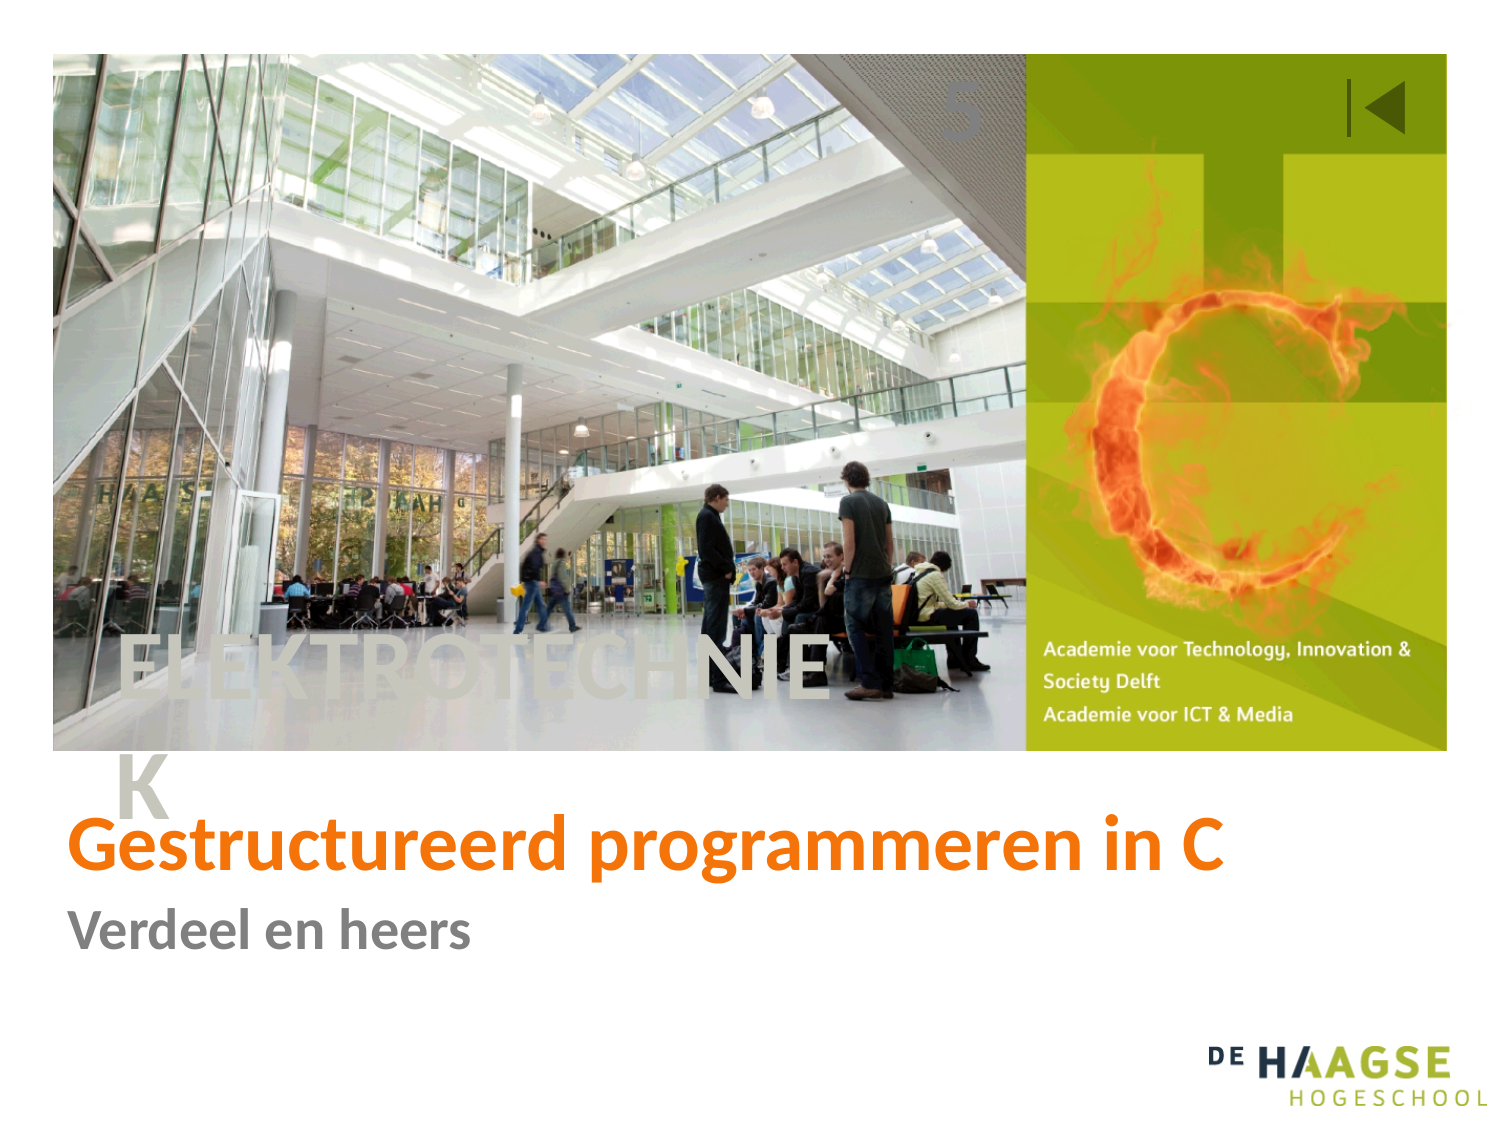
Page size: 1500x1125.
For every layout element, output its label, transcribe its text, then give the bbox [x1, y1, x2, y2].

text_box 5 [924, 42, 984, 168]
subtitle Verdeel en heers [52, 883, 997, 978]
picture [1209, 1046, 1487, 1106]
picture [53, 54, 1477, 751]
